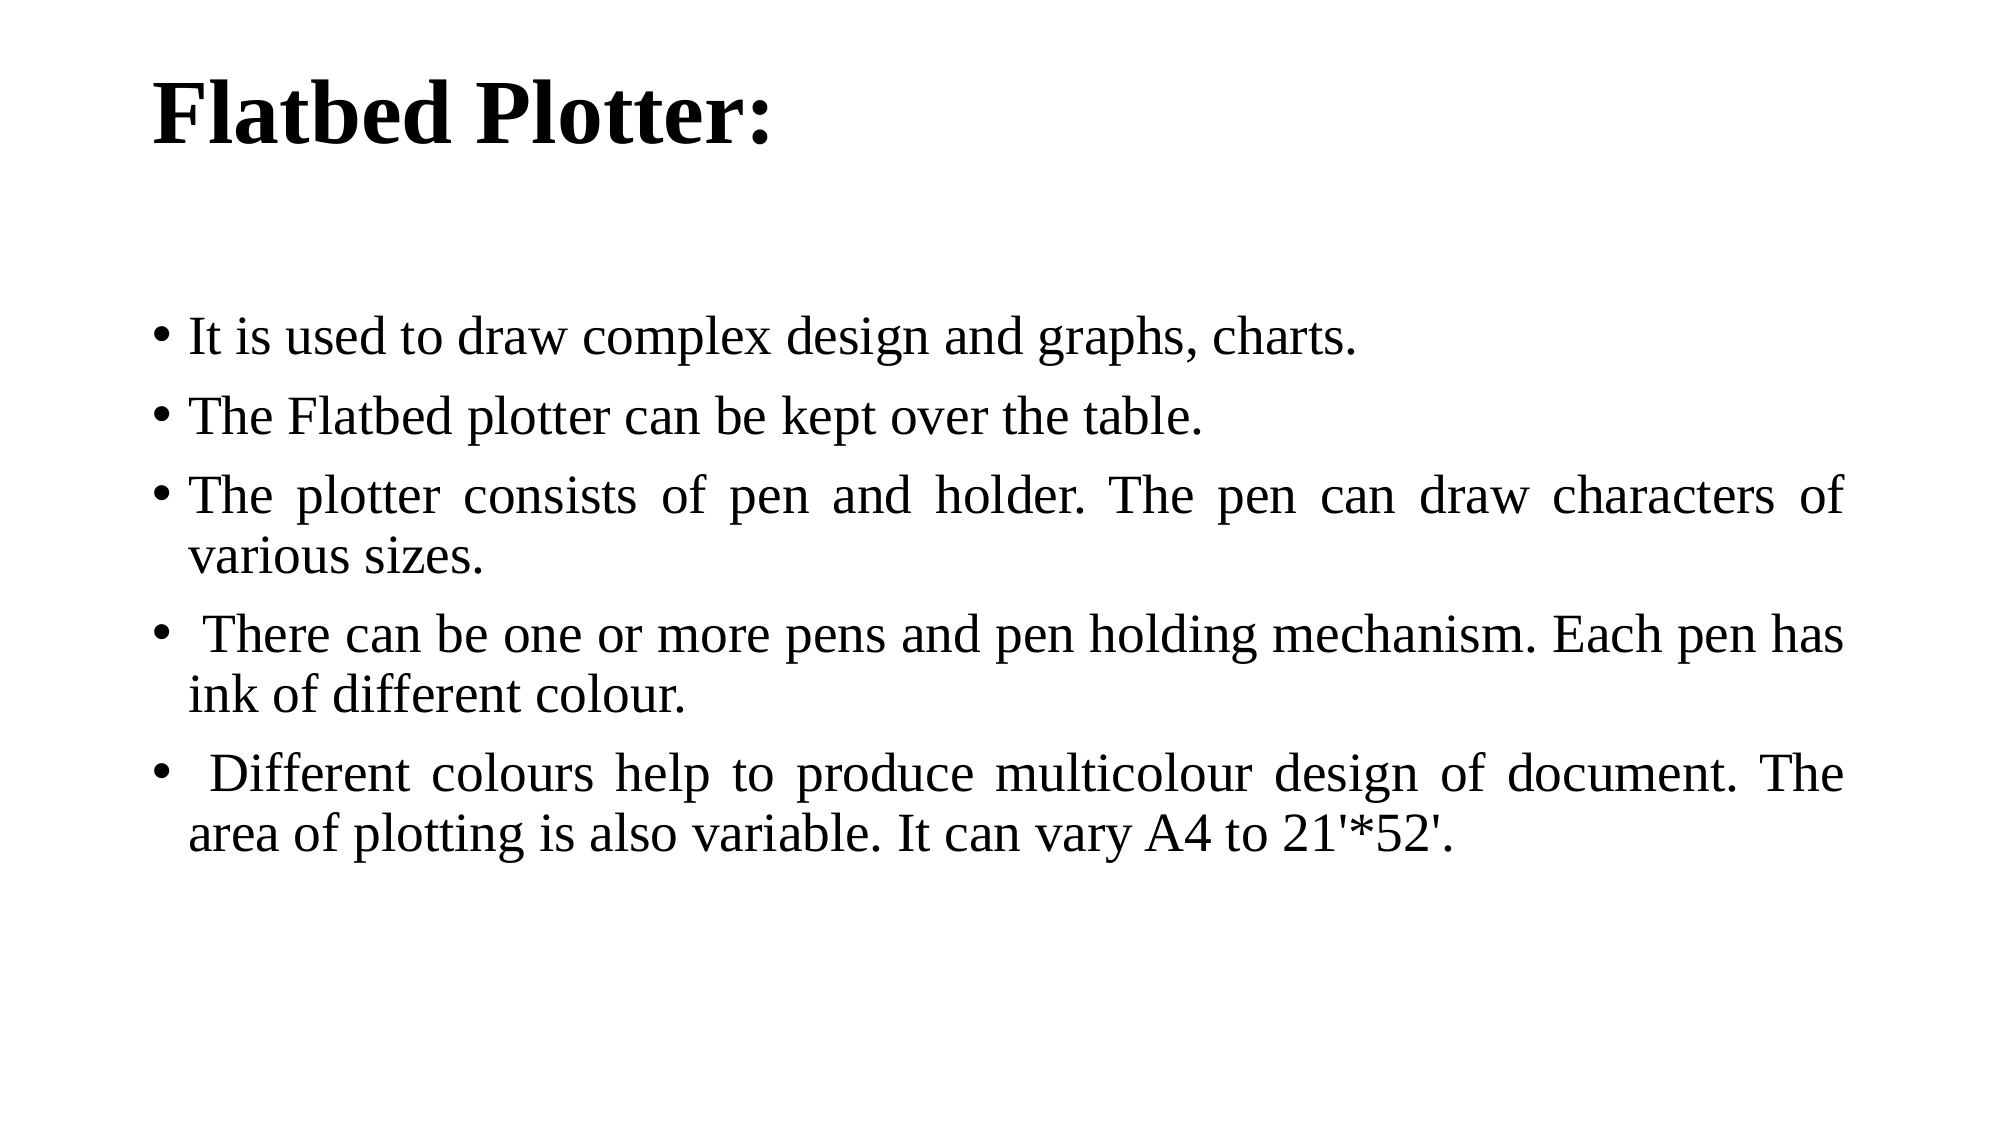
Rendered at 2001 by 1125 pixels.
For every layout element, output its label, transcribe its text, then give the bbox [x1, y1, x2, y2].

list It is used to draw complex design and graphs, charts. The Flatbed plotter can be kept over the table. The plotter consists of pen and holder. The pen can draw characters of various sizes. There can be one or more pens and pen holding mechanism. Each pen has ink of different colour. Different colours help to produce multicolour design of document. The area of plotting is also variable. It can vary A4 to 21'*52'. [137, 299, 1863, 1014]
title Flatbed Plotter: [137, 59, 1863, 278]
